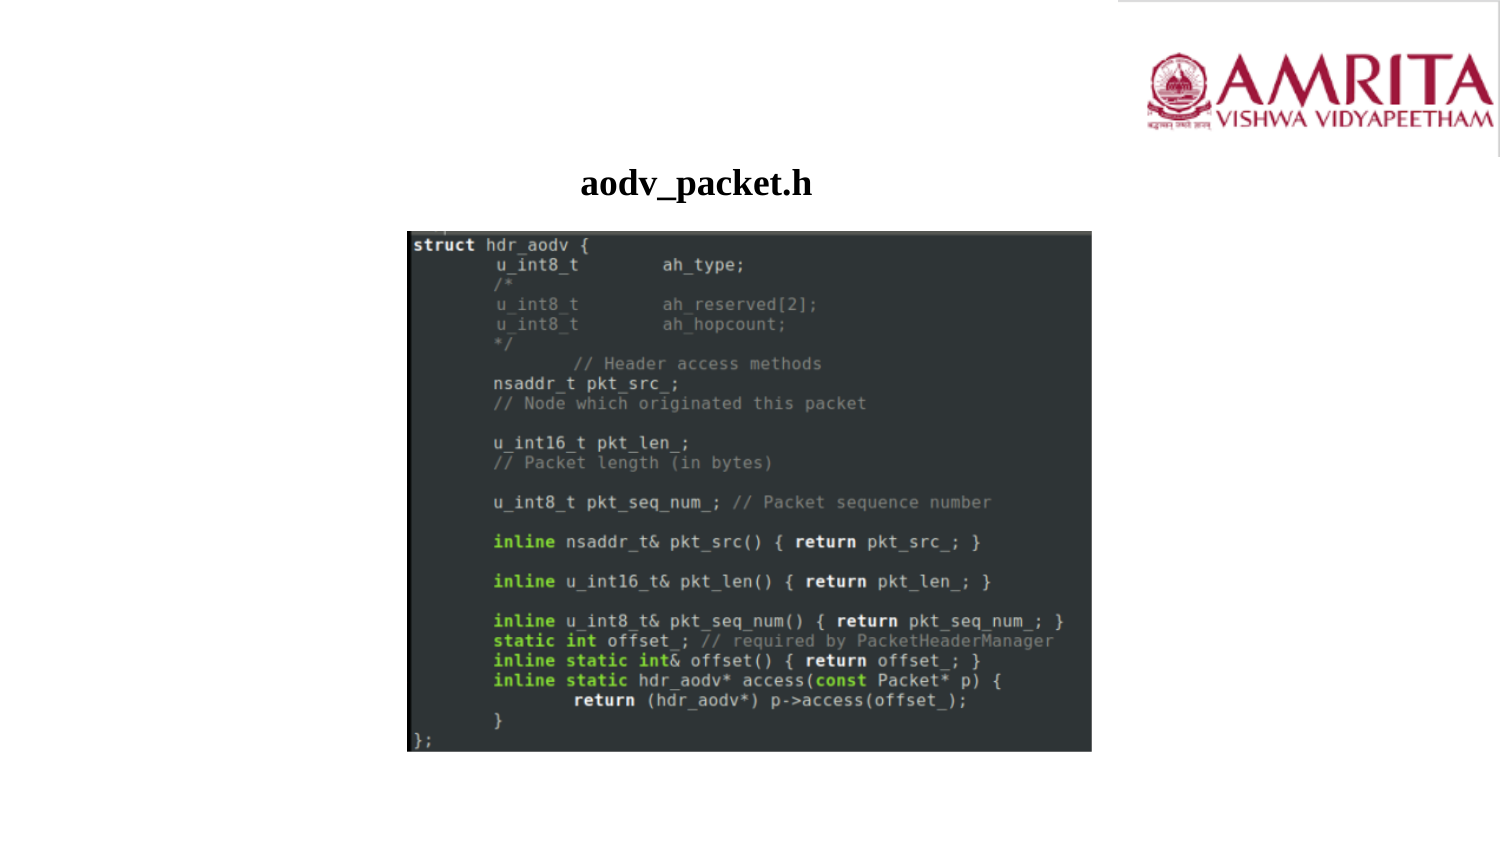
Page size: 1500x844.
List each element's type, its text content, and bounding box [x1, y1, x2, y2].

text_box aodv_packet.h [77, 142, 1442, 218]
picture [1118, 0, 1500, 157]
picture [407, 231, 1093, 753]
